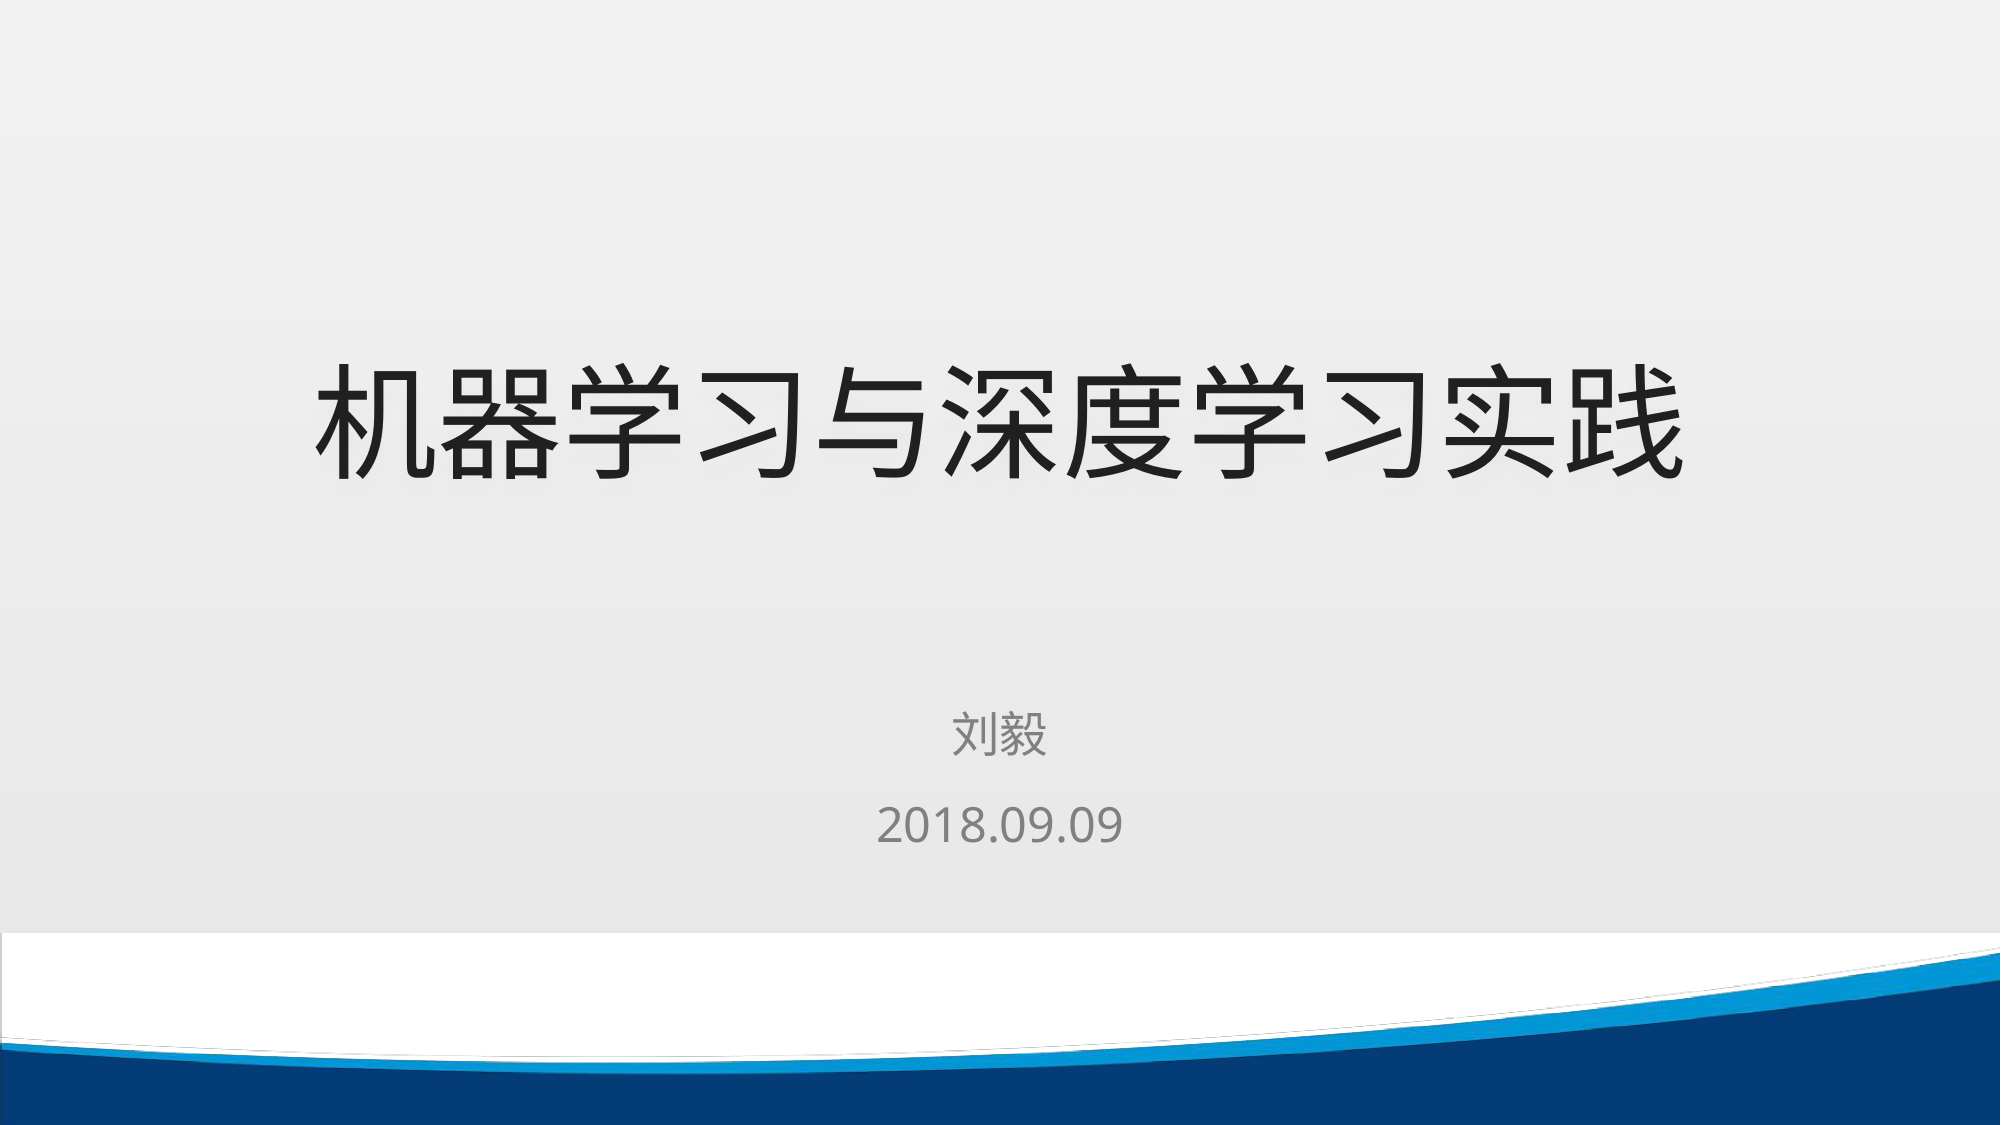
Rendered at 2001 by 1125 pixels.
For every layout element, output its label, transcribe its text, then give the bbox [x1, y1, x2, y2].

picture [0, 933, 2000, 1063]
subtitle 刘毅 2018.09.09 [137, 685, 1863, 861]
picture [0, 980, 2000, 1125]
title 机器学习与深度学习实践 [137, 184, 1863, 504]
